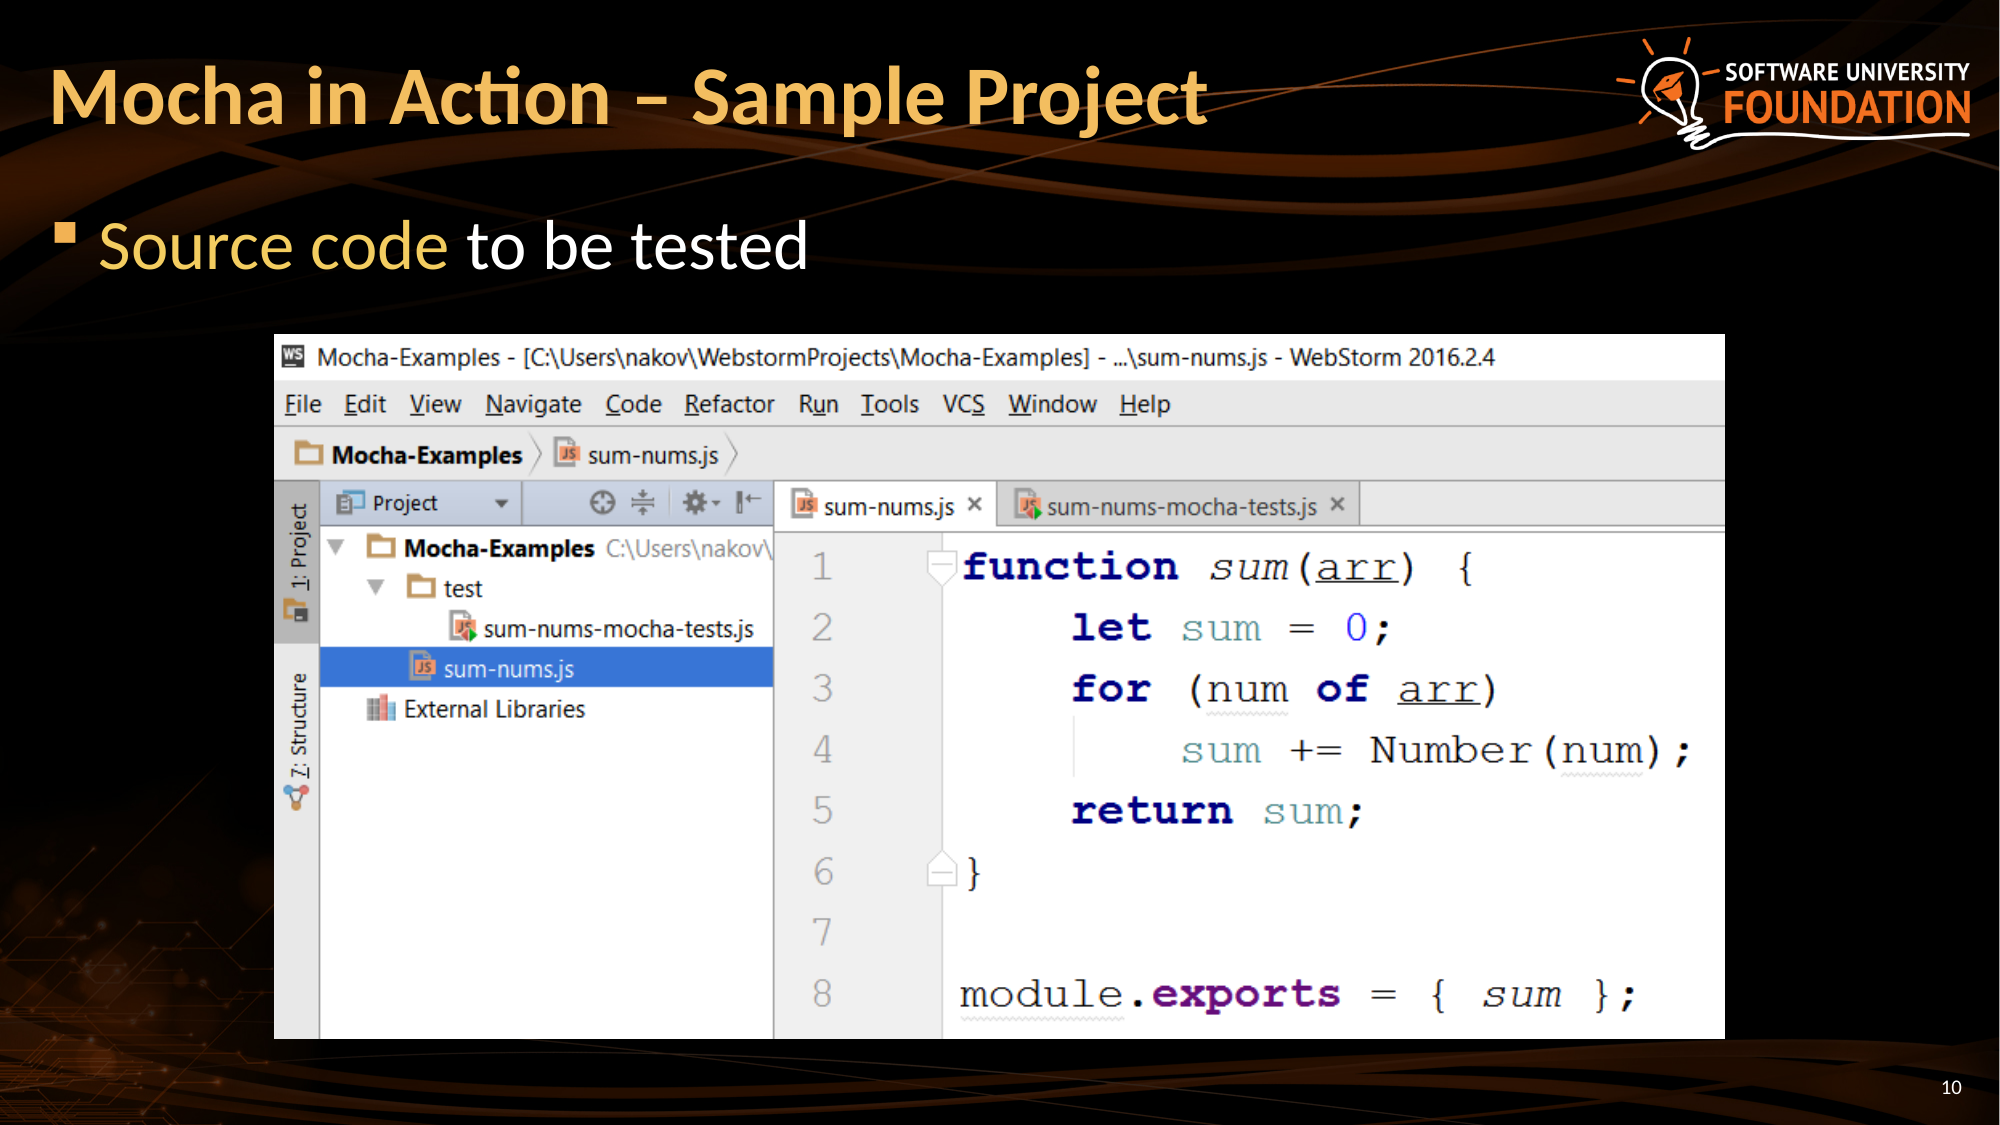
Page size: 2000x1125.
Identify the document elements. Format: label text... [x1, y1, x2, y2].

title Mocha in Action – Sample Project [30, 6, 1602, 189]
list Source code to be tested [31, 188, 1968, 1103]
picture [0, 0, 2000, 1125]
